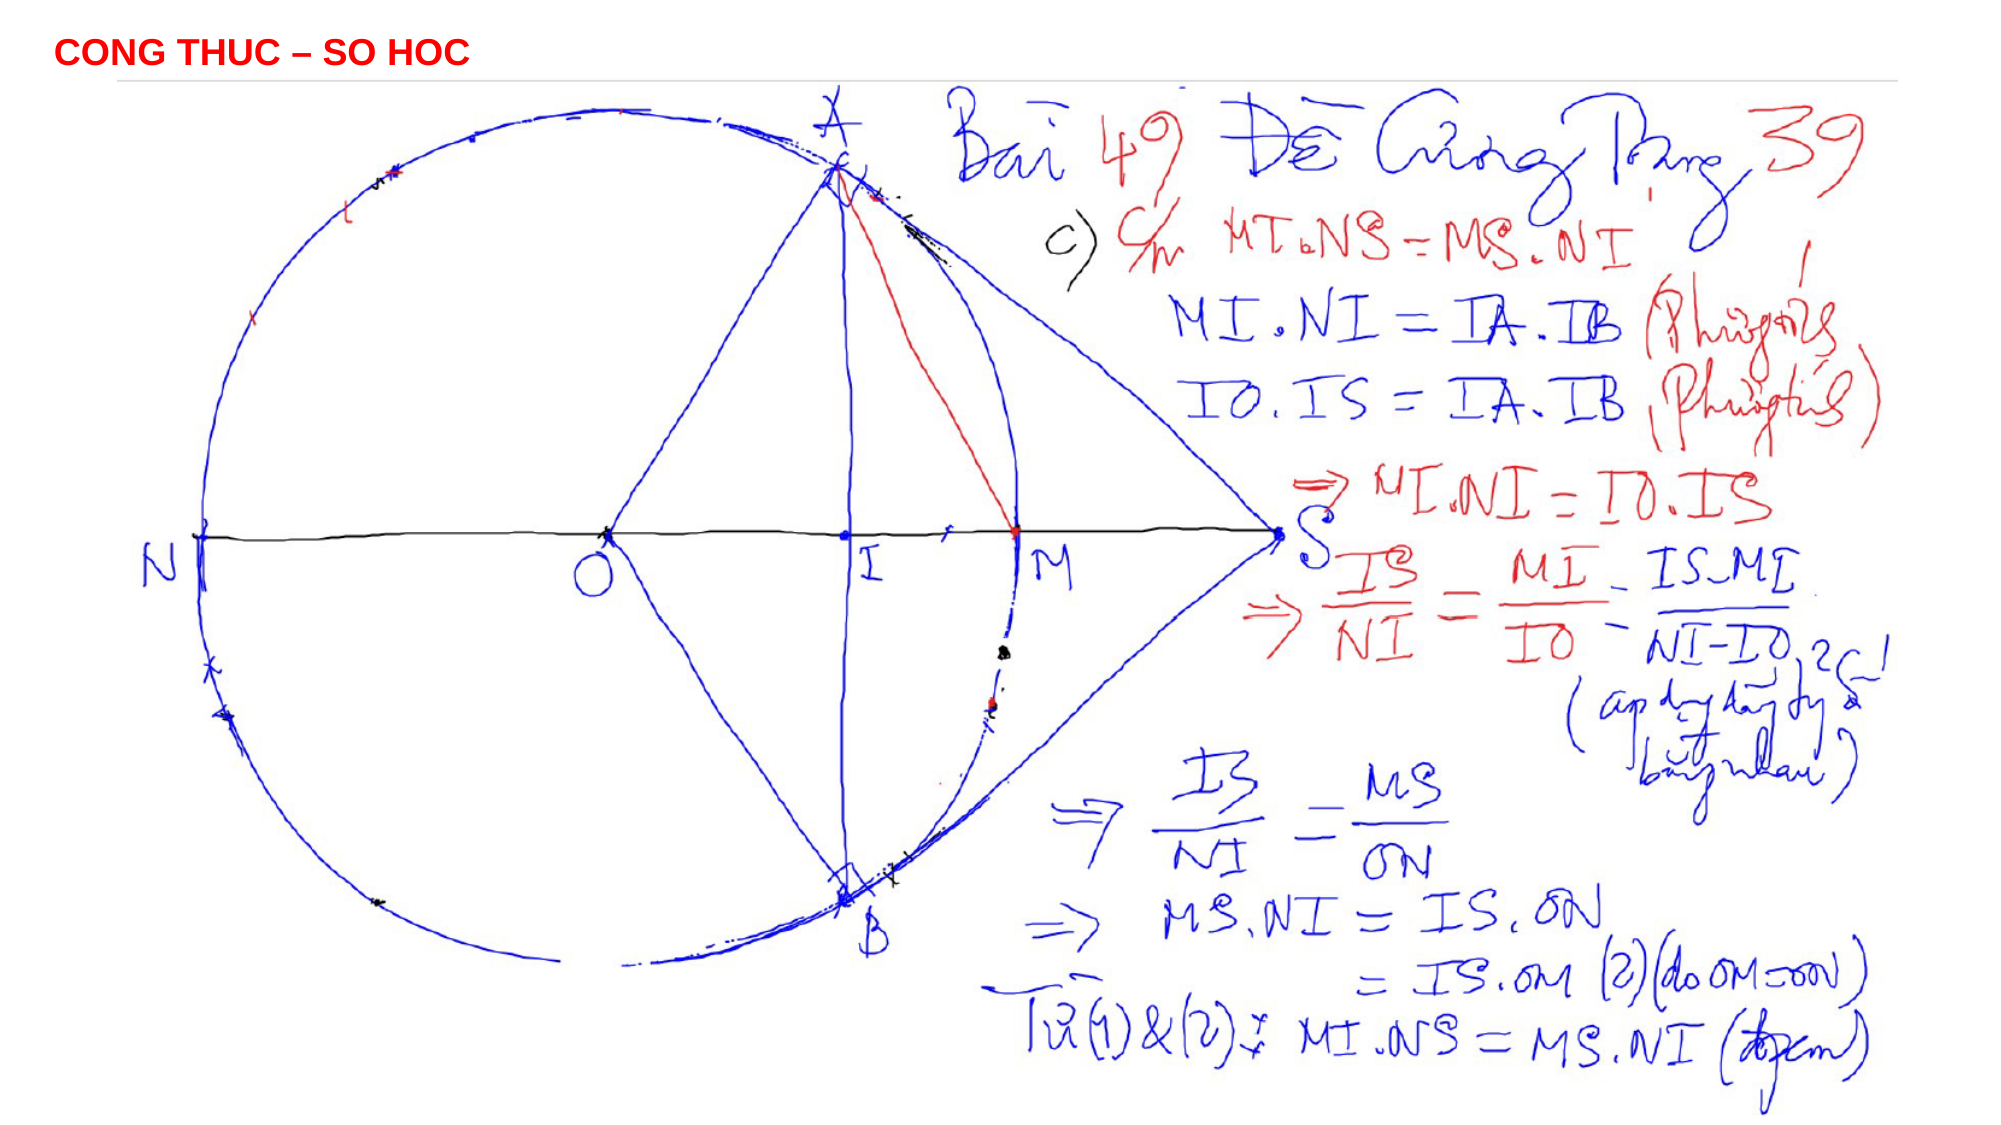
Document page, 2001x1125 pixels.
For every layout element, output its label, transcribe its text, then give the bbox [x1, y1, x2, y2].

text_box CONG THUC – SO HOC [39, 21, 1976, 81]
picture [117, 78, 1898, 1125]
